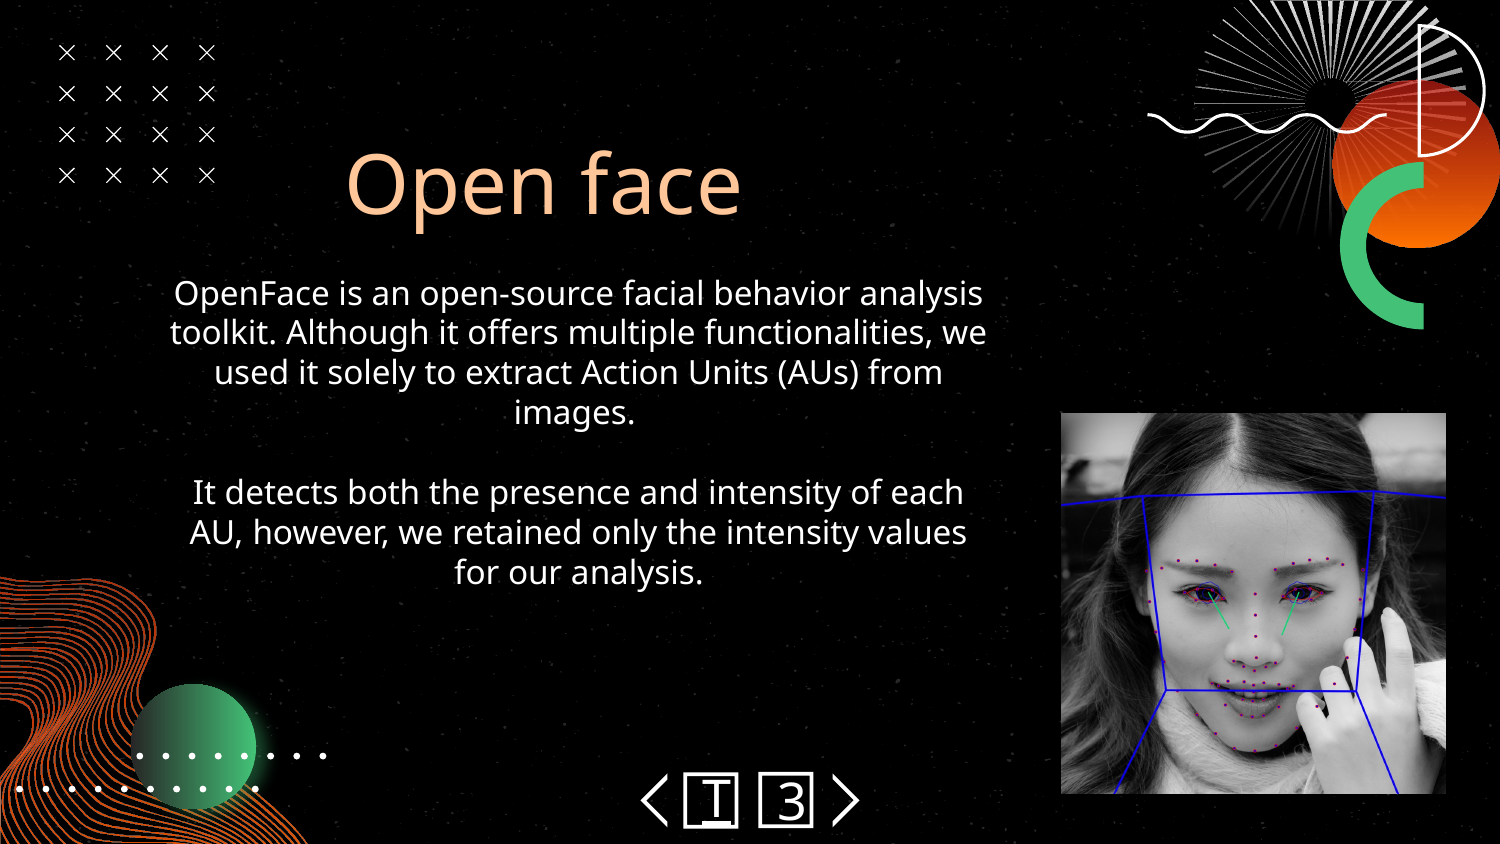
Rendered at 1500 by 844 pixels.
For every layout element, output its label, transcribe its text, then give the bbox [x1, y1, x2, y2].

text_box T [683, 772, 739, 829]
text_box 3 [758, 771, 814, 829]
picture [1060, 413, 1446, 794]
text_box [640, 773, 668, 828]
title Open face [228, 148, 860, 214]
subtitle OpenFace is an open-source facial behavior analysis toolkit. Although it offers multiple functionalities, we used it solely to extract Action Units (AUs) from images. It detects both the presence and intensity of each AU, however, we retained only the intensity values for our analysis. [153, 273, 1005, 590]
text_box [832, 773, 860, 828]
